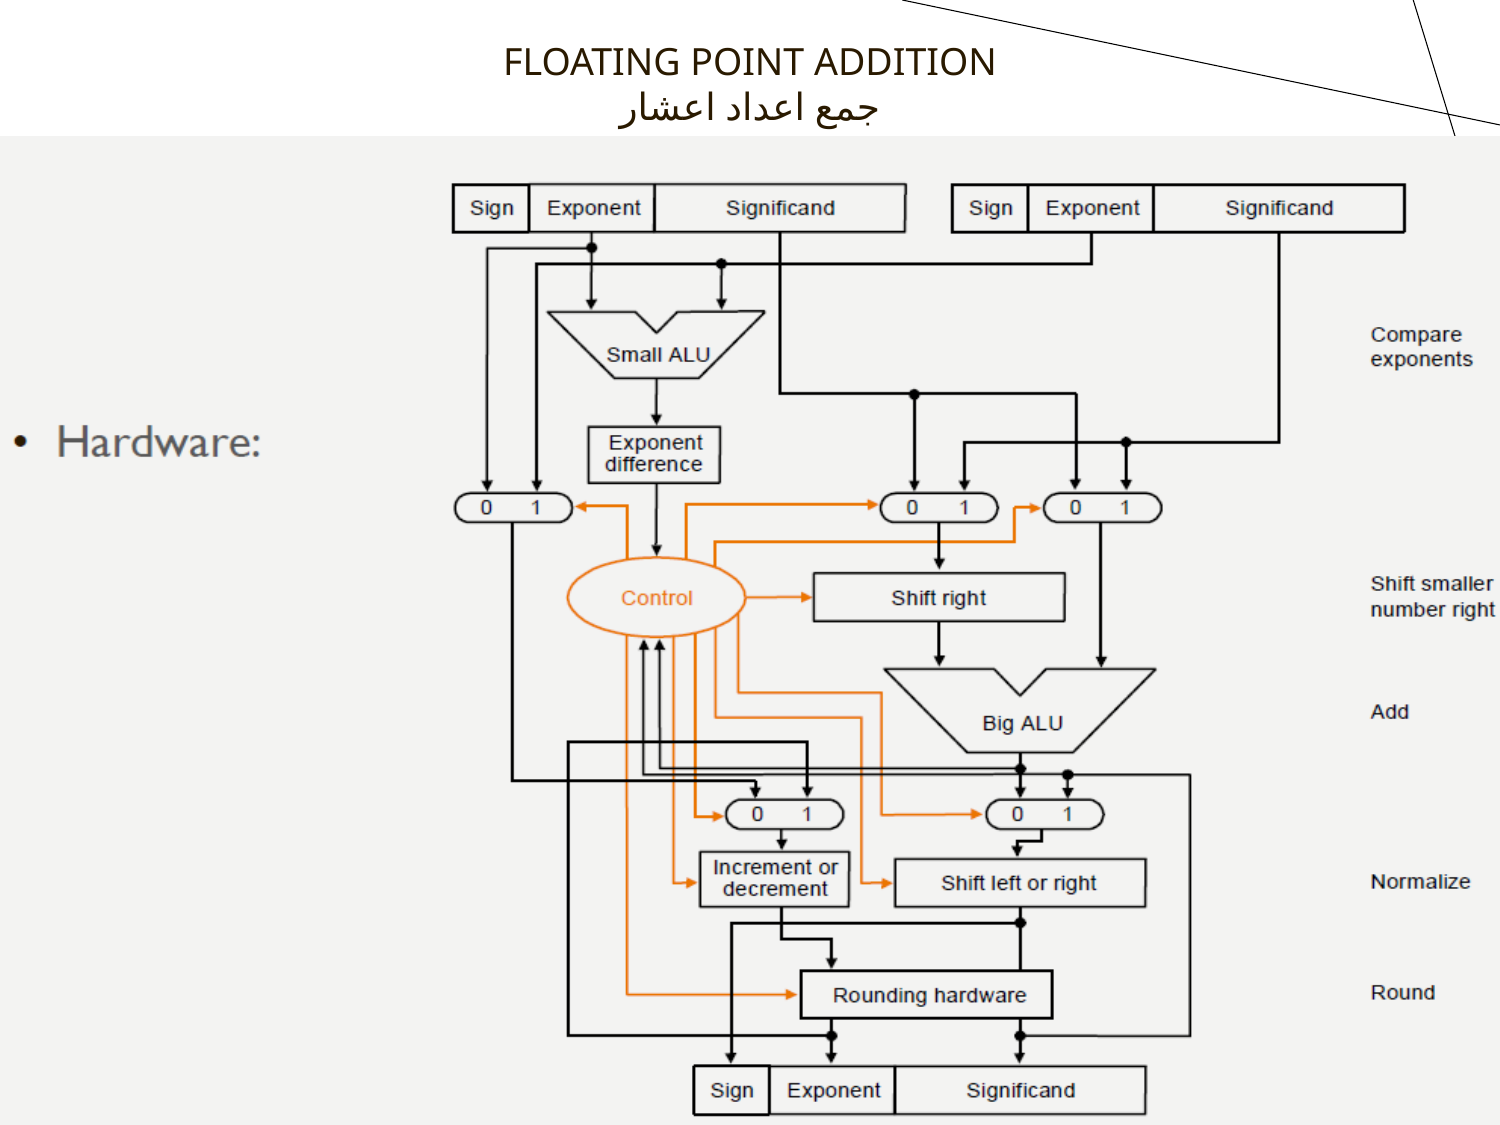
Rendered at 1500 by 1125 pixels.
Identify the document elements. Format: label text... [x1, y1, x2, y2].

text_box FLOATING POINT ADDITION جمع اعداد اعشار [409, 30, 1091, 135]
picture [0, 136, 1500, 1125]
